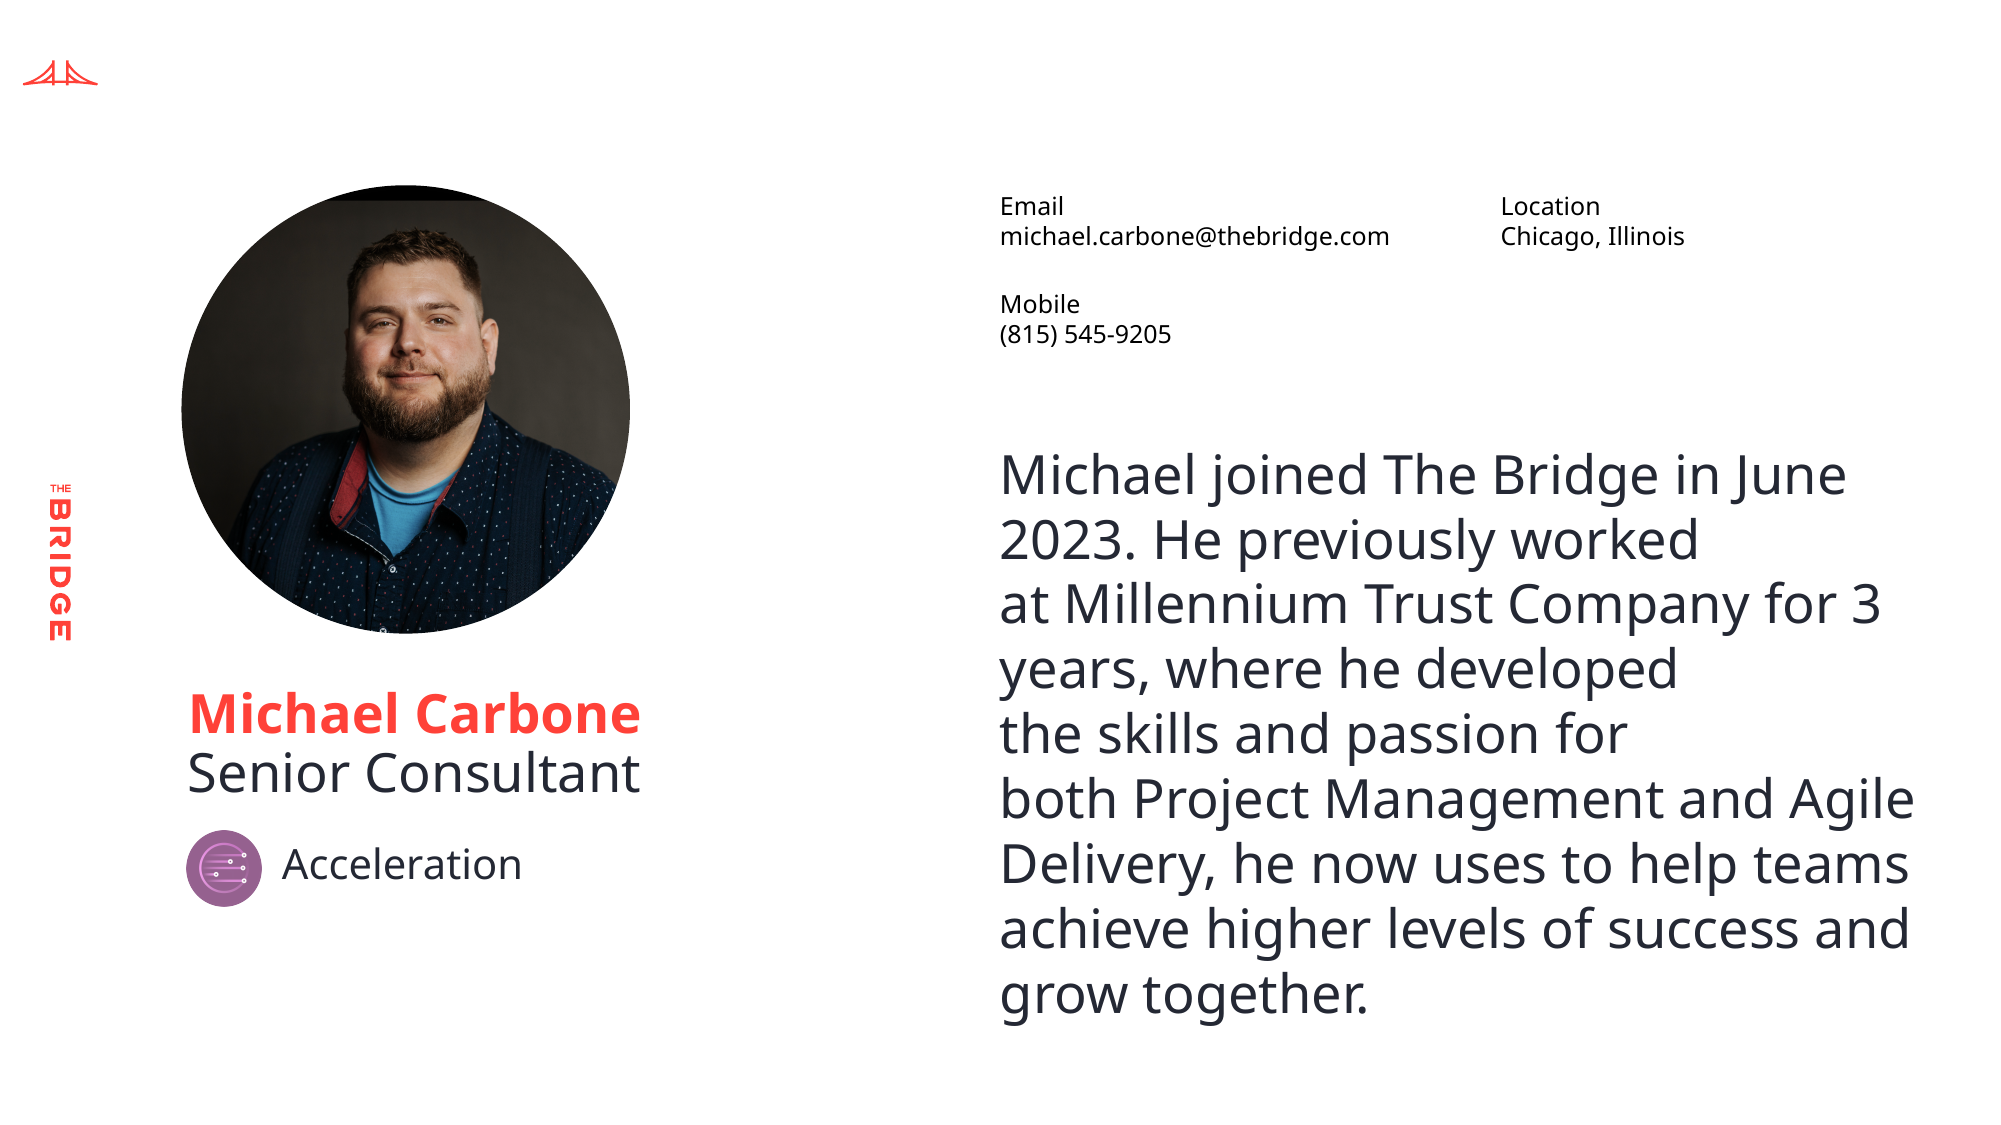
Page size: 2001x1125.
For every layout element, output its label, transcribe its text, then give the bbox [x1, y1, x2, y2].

text_box Location Chicago, Illinois [1500, 190, 1819, 280]
text_box Email michael.carbone@thebridge.com [999, 190, 1399, 251]
text_box Michael Carbone Senior Consultant [187, 686, 844, 810]
picture [185, 830, 263, 907]
text_box Acceleration [281, 830, 938, 903]
text_box Mobile (815) 545-9205 [999, 288, 1496, 349]
text_box Michael joined The Bridge in June 2023. He previously worked at Millennium Trust Company for 3 years, where he developed the skills and passion for both Project Management and Agile Delivery, he now uses to help teams achieve higher levels of success and grow together. [999, 439, 1941, 1025]
picture [181, 185, 630, 634]
